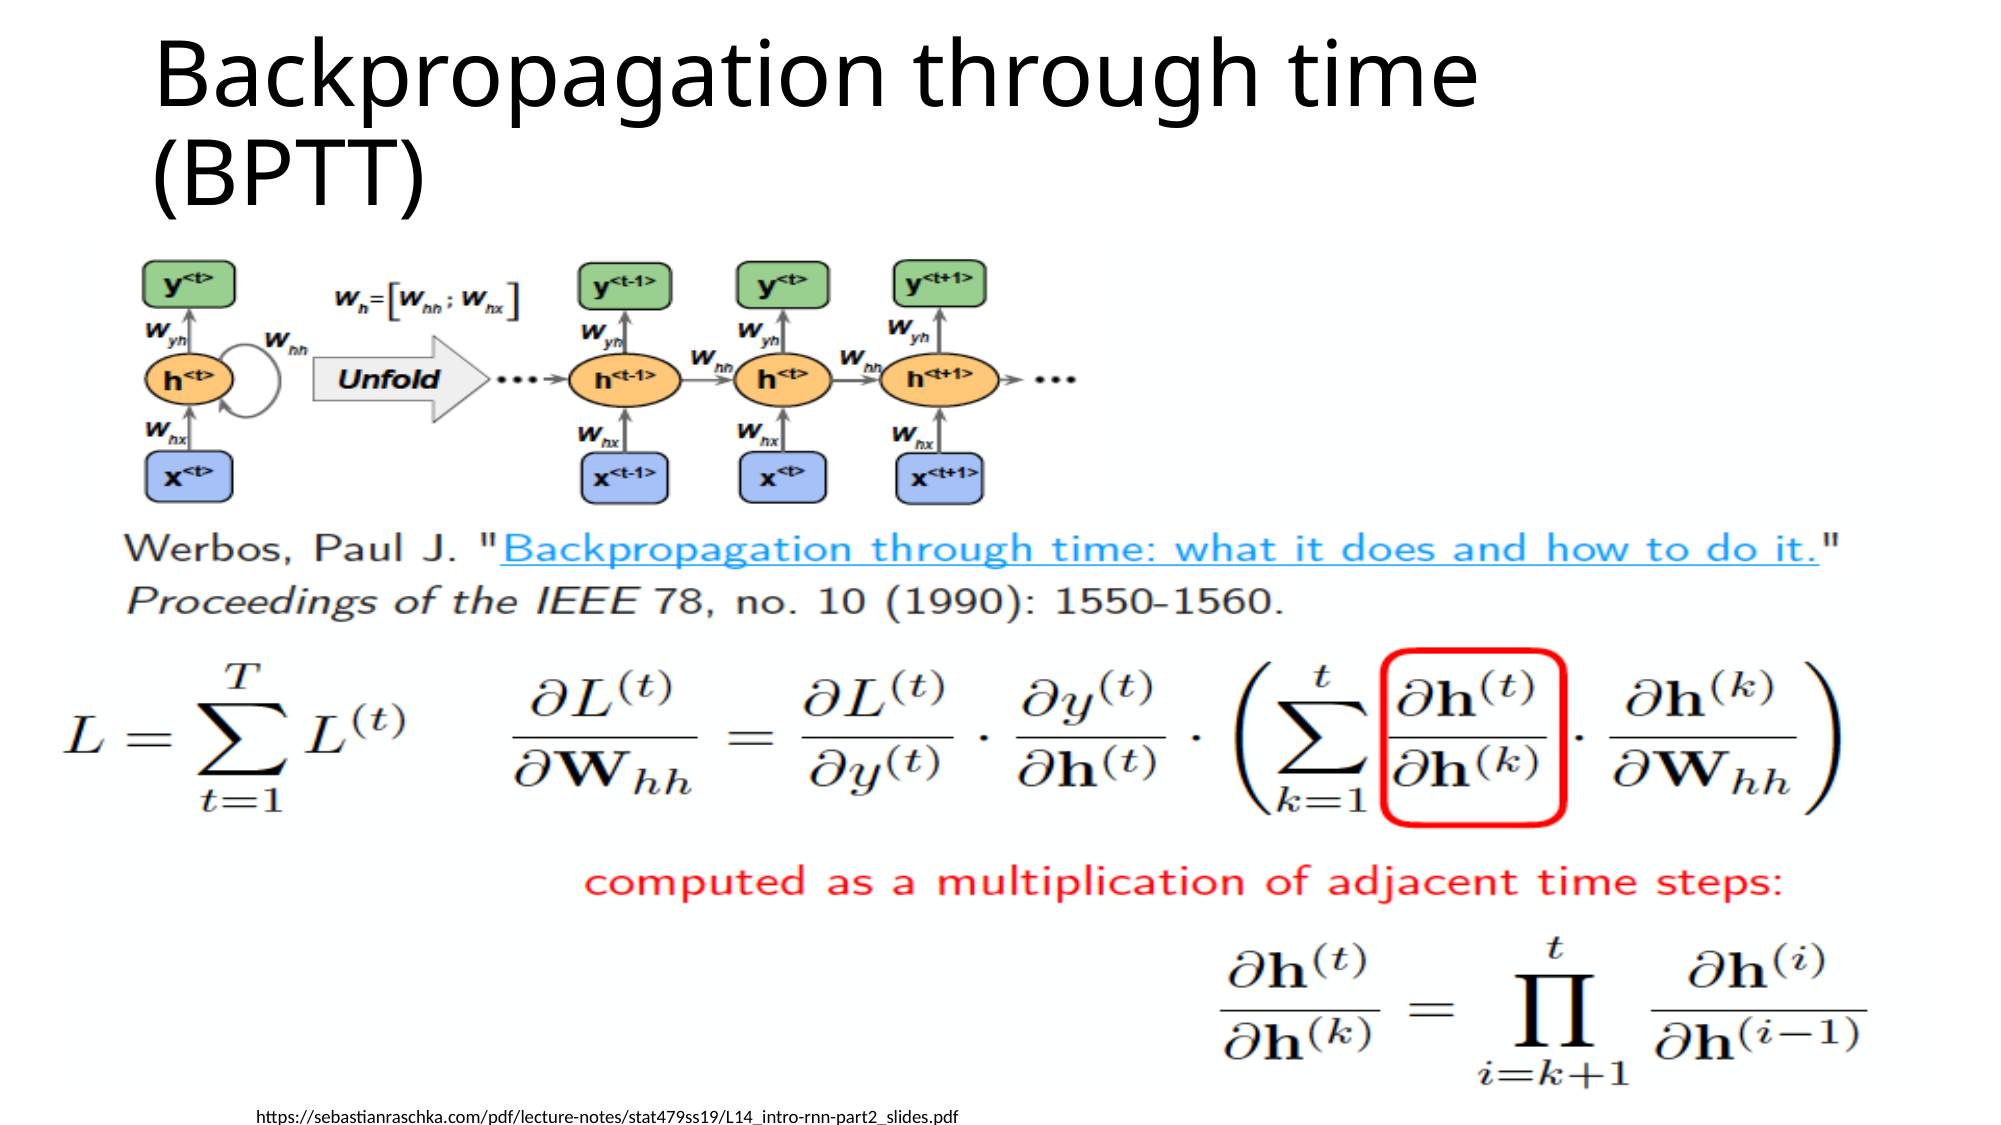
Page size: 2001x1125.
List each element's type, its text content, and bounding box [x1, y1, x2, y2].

picture [55, 234, 1945, 1098]
title Backpropagation through time (BPTT) [137, 17, 1863, 234]
text_box https://sebastianraschka.com/pdf/lecture-notes/stat479ss19/L14_intro-rnn-part2_slides.pdf [241, 1098, 973, 1125]
